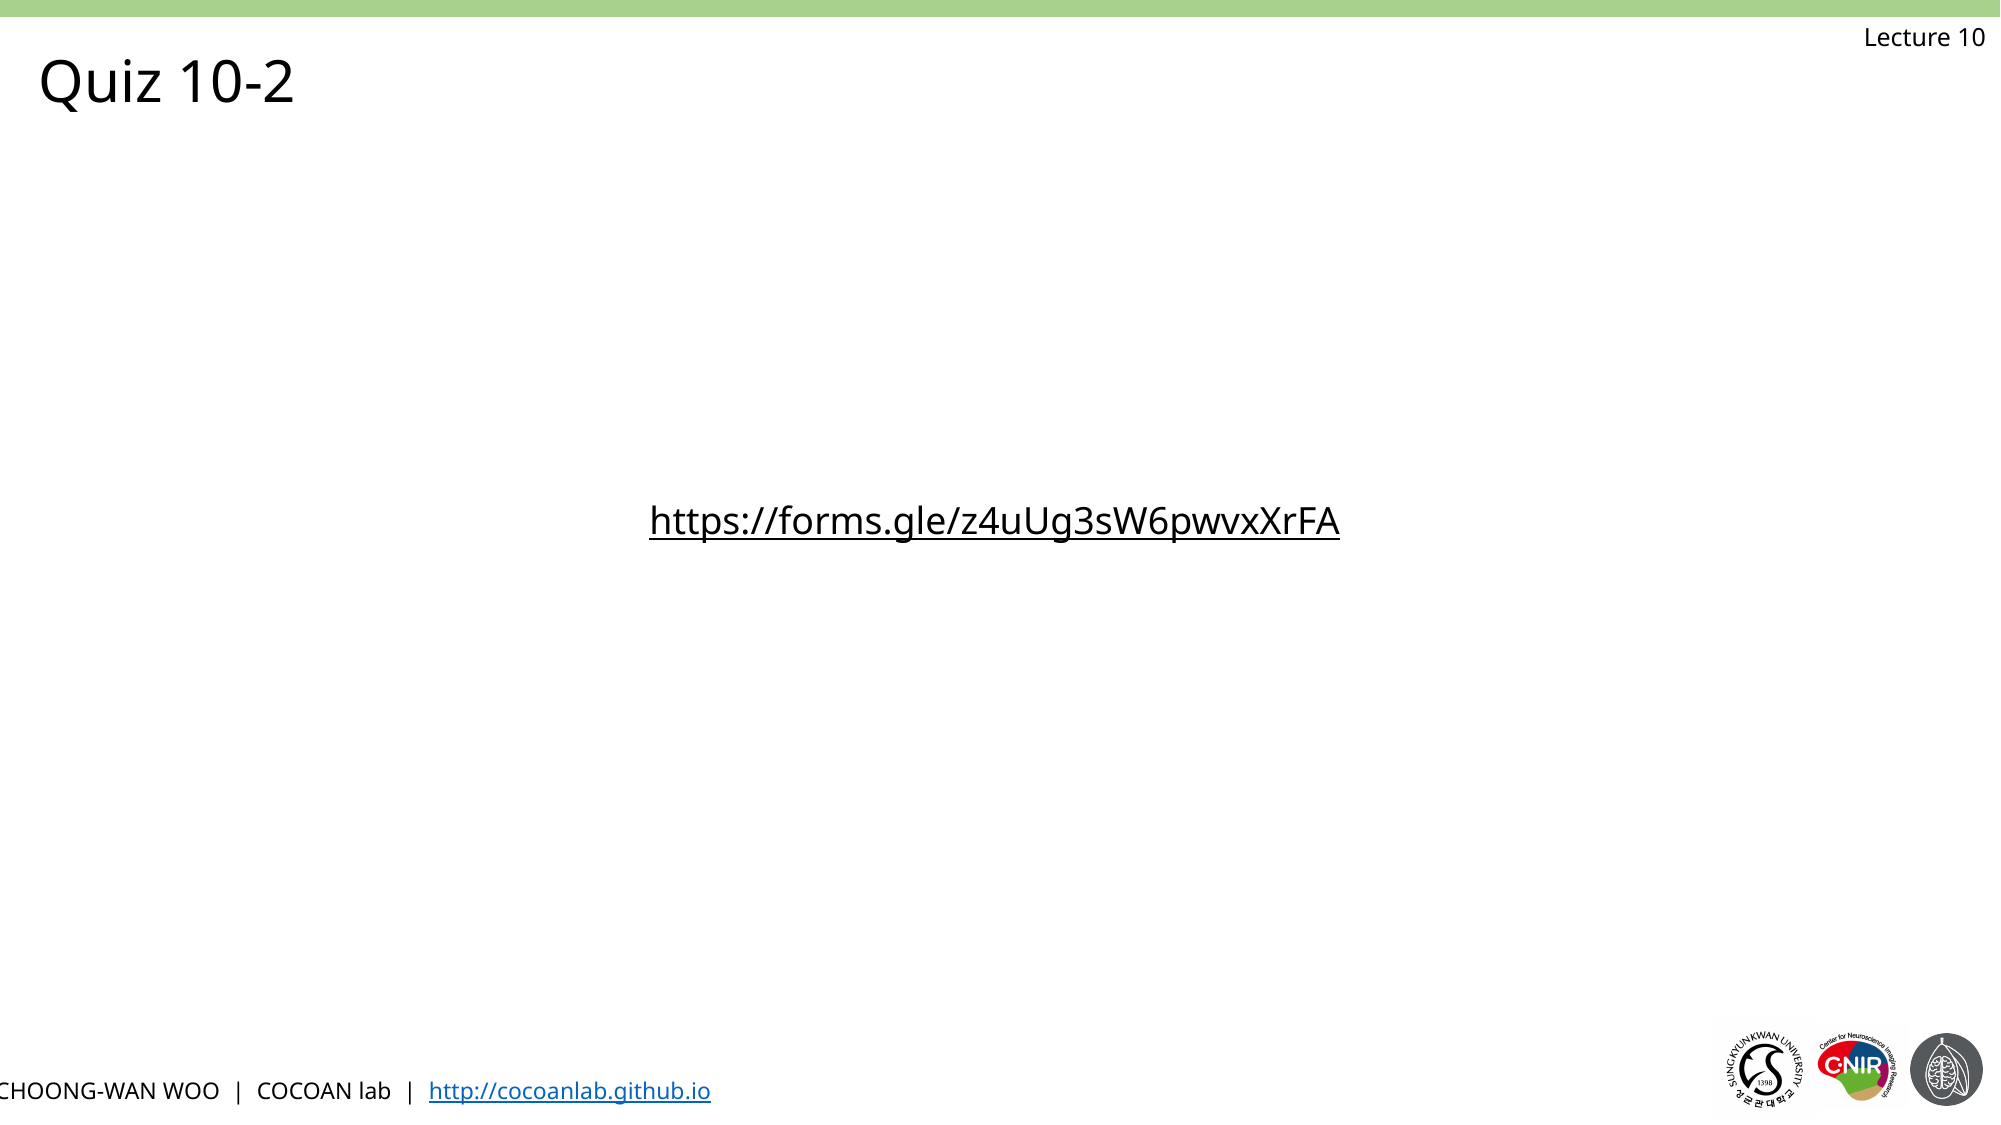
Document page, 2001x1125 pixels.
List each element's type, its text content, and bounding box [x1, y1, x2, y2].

text_box Quiz 10-2 [23, 36, 311, 122]
text_box [0, 0, 2000, 18]
text_box https://forms.gle/z4uUg3sW6pwvxXrFA [634, 489, 1366, 556]
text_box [1709, 1014, 1983, 1125]
text_box Lecture 10 [1623, 13, 2000, 59]
text_box CHOONG-WAN WOO | COCOAN lab | http://cocoanlab.github.io [0, 1069, 727, 1116]
